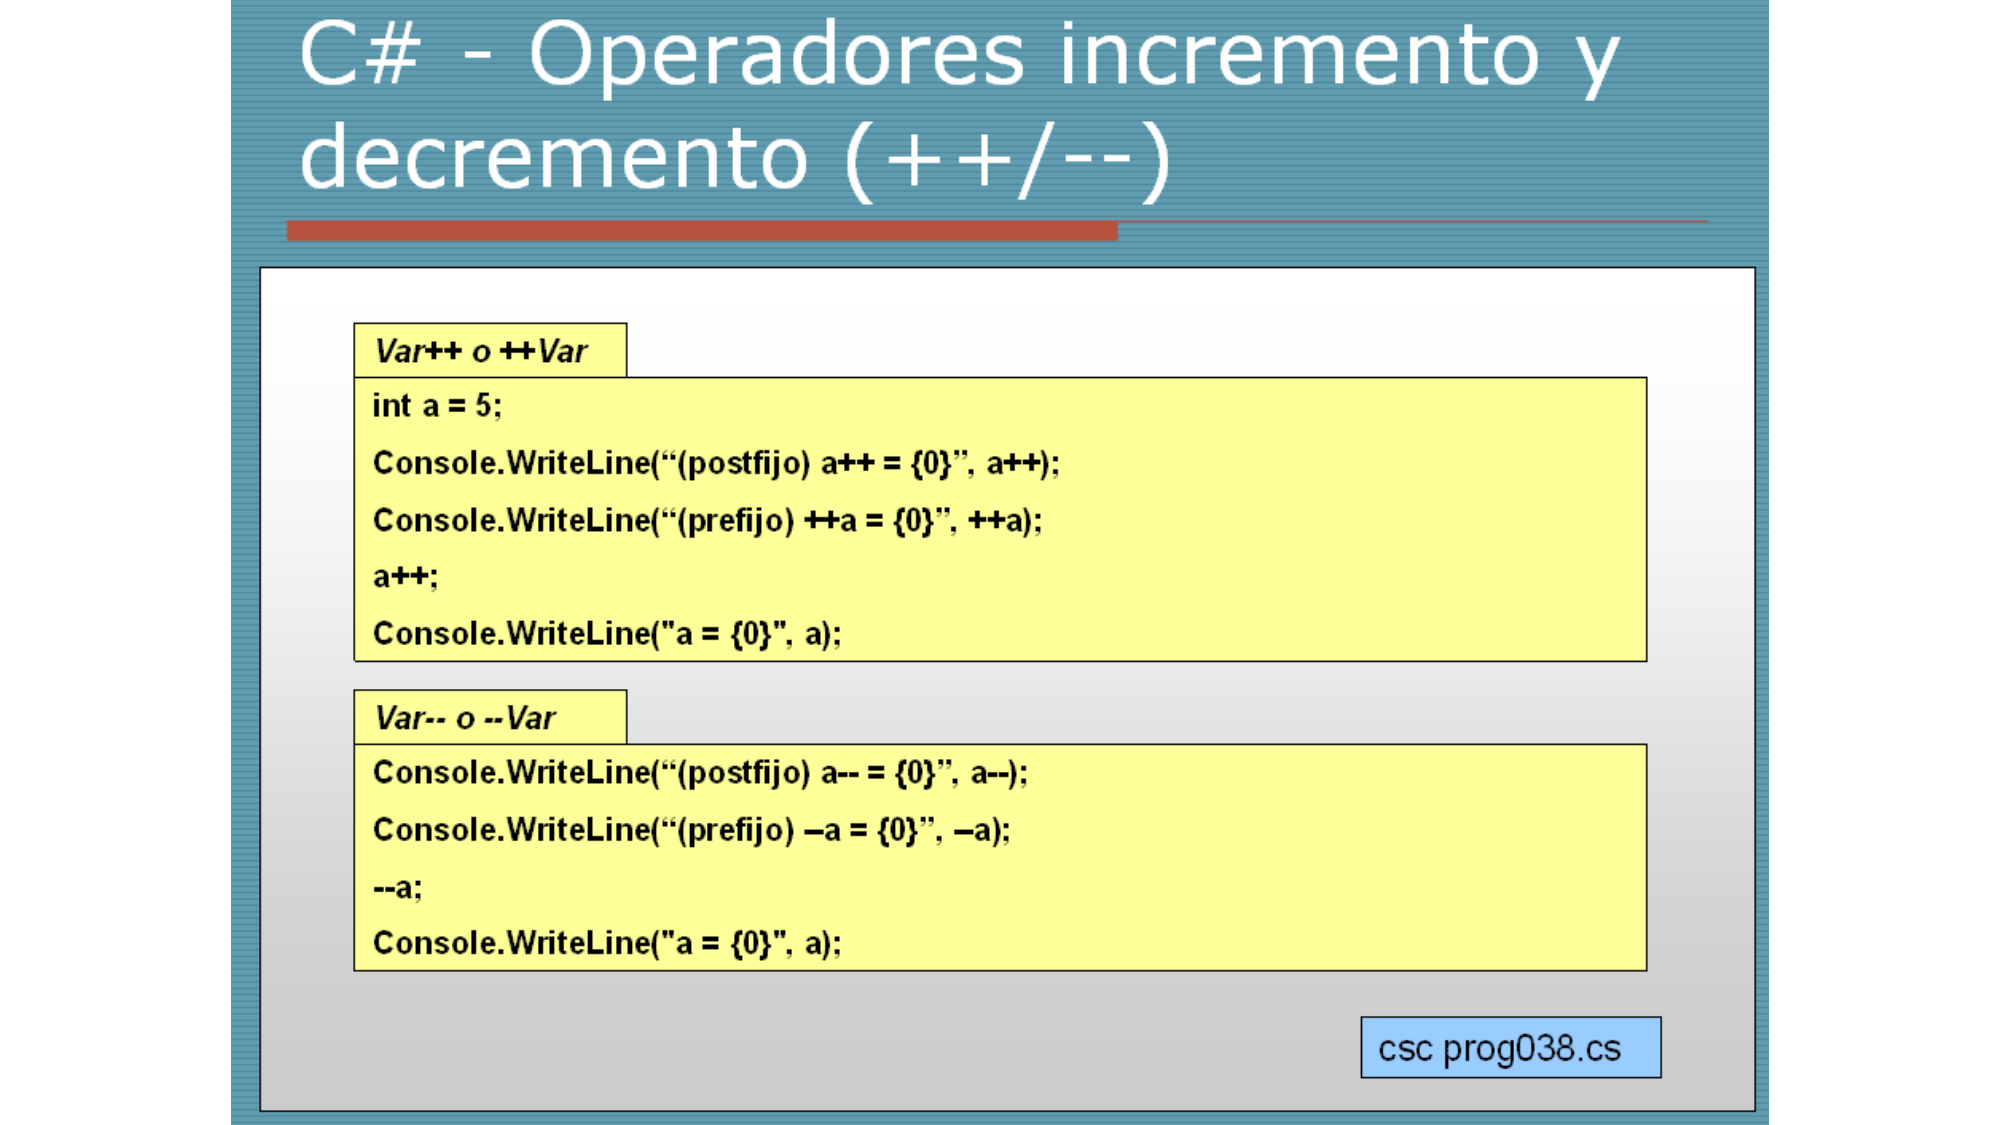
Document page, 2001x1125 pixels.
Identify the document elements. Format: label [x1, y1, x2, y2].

picture [231, 0, 1769, 1125]
